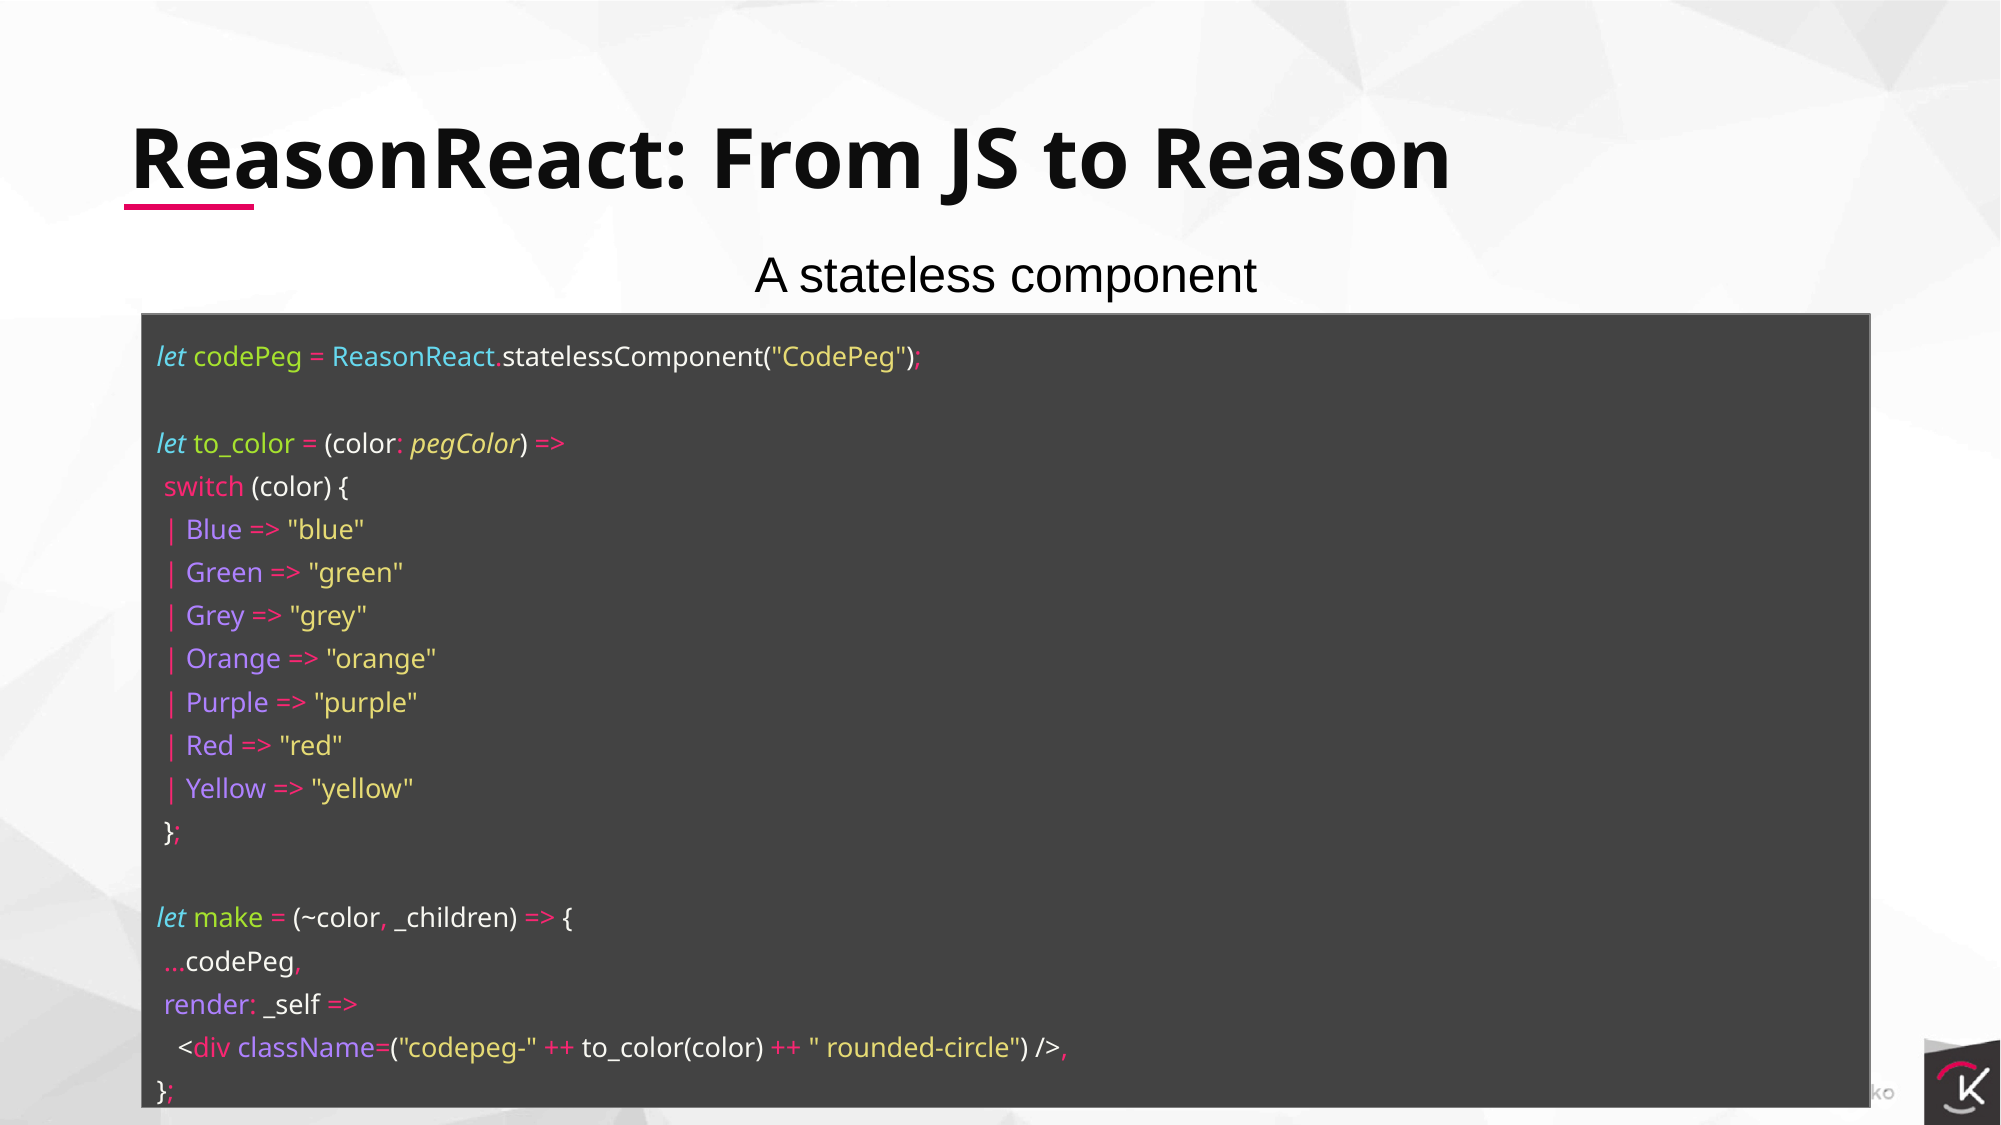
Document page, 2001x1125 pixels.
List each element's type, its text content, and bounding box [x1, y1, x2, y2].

text_box A stateless component [552, 227, 1460, 308]
picture [0, 0, 2001, 1125]
text_box let codePeg = ReasonReact.statelessComponent("CodePeg"); let to_color = (color: pegColor) => switch (color) { | Blue => "blue" | Green => "green" | Grey => "grey" | Orange => "orange" | Purple => "purple" | Red => "red" | Yellow => "yellow" }; let make = (~color, _children) => { ...codePeg, render: _self => <div className=("codepeg-" ++ to_color(color) ++ " rounded-circle") />, }; [141, 313, 1871, 1108]
text_box ReasonReact: From JS to Reason [114, 97, 1843, 202]
